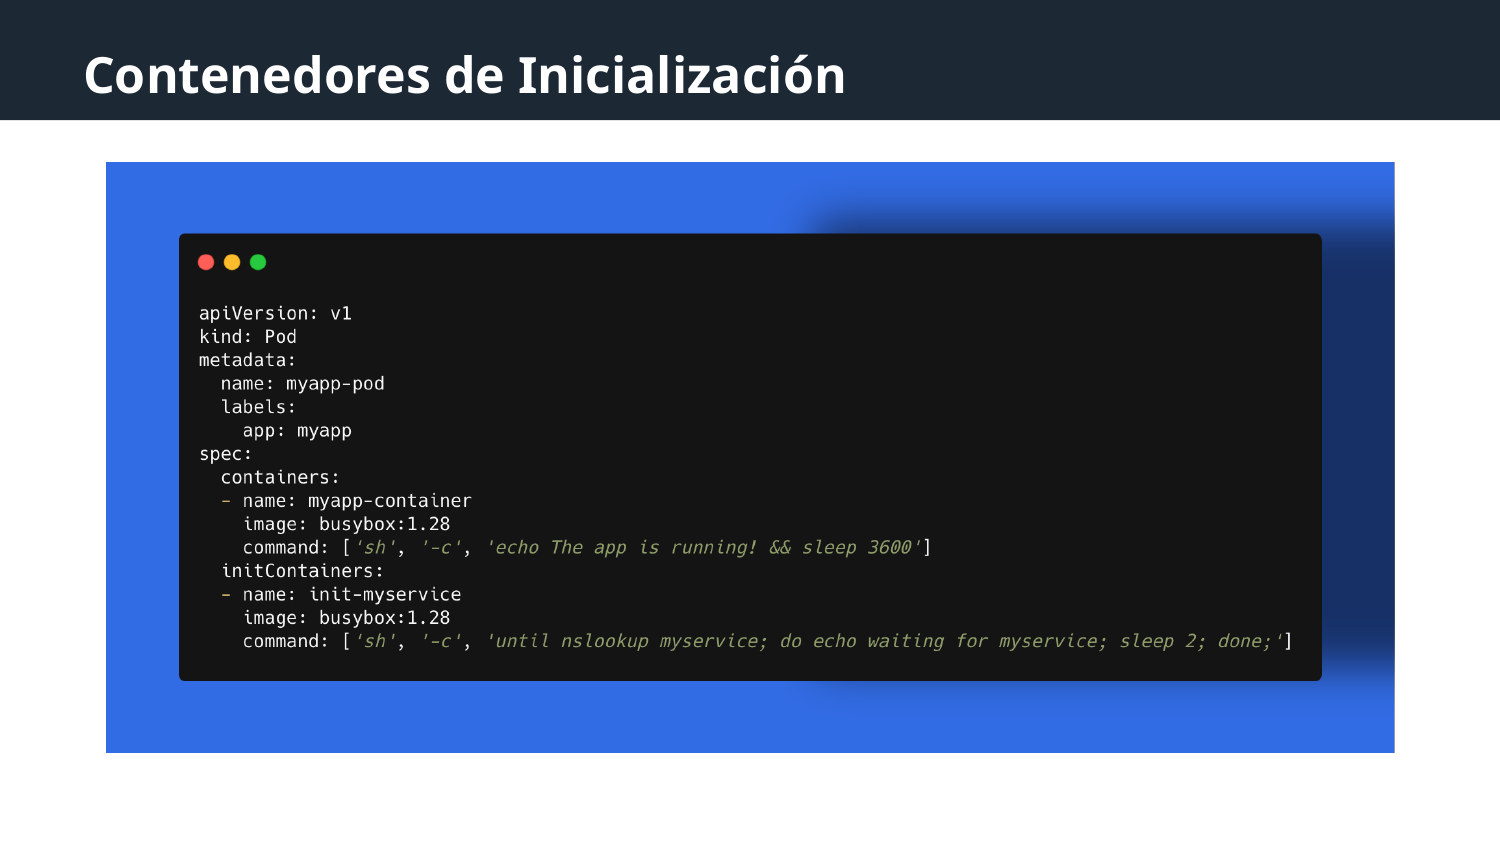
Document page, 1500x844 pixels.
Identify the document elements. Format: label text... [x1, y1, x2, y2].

text_box [0, 0, 1500, 121]
picture [105, 161, 1395, 753]
text_box Contenedores de Inicialización [83, 31, 1444, 89]
